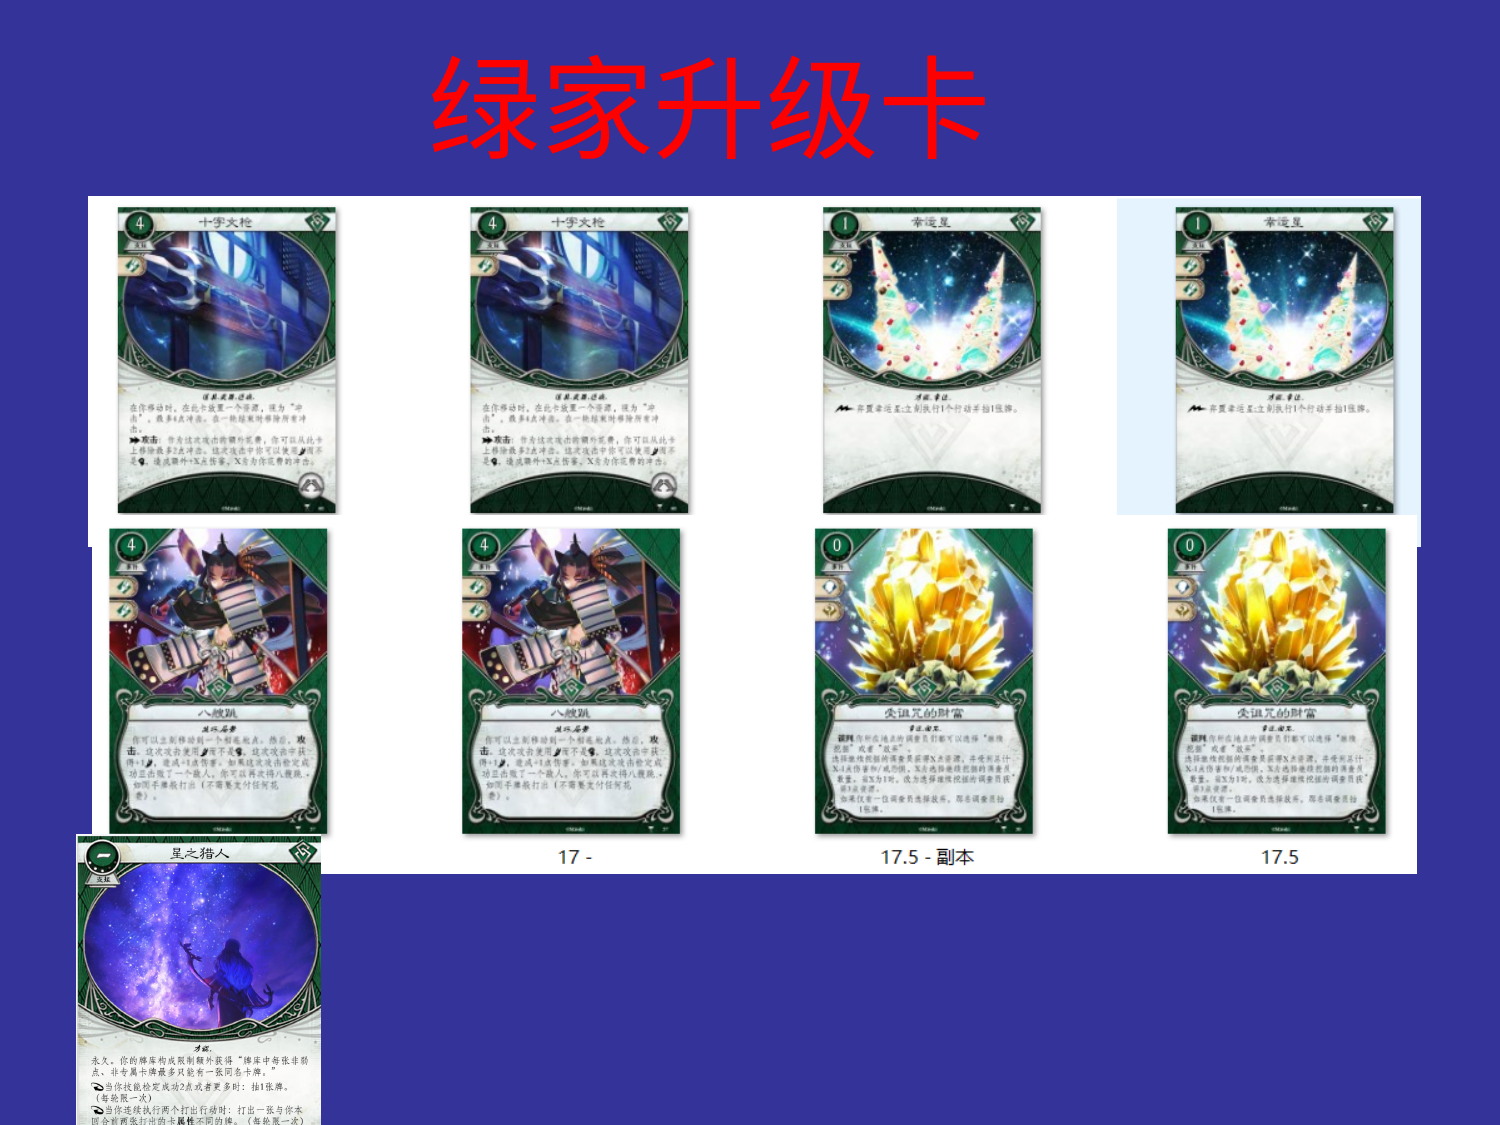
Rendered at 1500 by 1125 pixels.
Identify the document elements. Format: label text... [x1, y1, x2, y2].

picture [76, 196, 1421, 1125]
text_box 绿家升级卡 [194, 30, 1245, 196]
